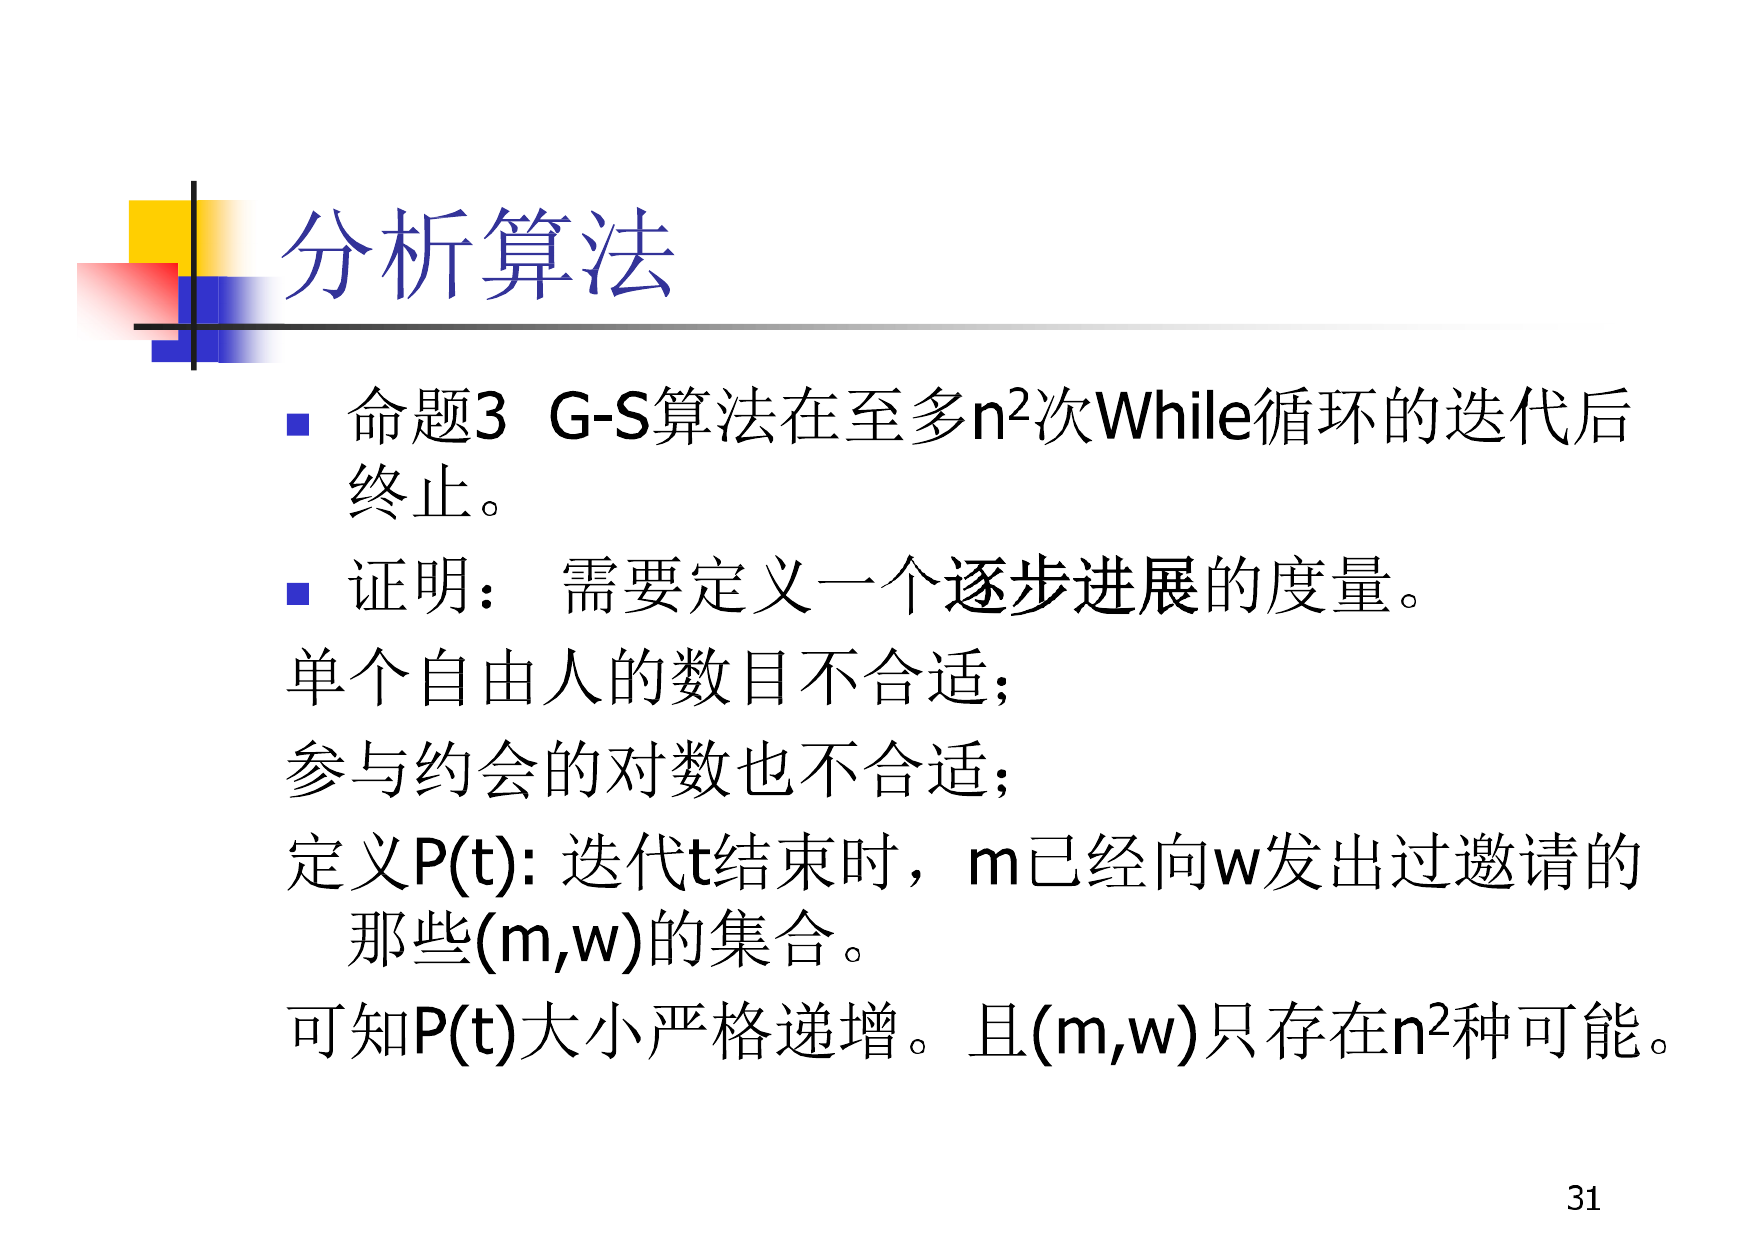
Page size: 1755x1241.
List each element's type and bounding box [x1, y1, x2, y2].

text_box [482, 599, 491, 609]
text_box [712, 1000, 772, 1060]
text_box [281, 210, 352, 300]
text_box [1567, 1185, 1600, 1211]
text_box [1208, 555, 1261, 614]
text_box [562, 832, 622, 888]
text_box [476, 390, 506, 440]
text_box [372, 832, 384, 847]
text_box [626, 831, 650, 891]
text_box [1509, 385, 1569, 446]
text_box [1105, 863, 1147, 888]
text_box [347, 385, 407, 415]
text_box [839, 1000, 897, 1060]
text_box [1107, 834, 1144, 863]
text_box [863, 739, 923, 770]
text_box [608, 206, 675, 297]
text_box [421, 946, 463, 953]
picture [1401, 594, 1416, 609]
text_box [1192, 391, 1199, 398]
text_box [877, 773, 911, 798]
text_box [349, 506, 372, 519]
text_box [293, 764, 321, 782]
text_box [381, 207, 420, 300]
text_box [525, 849, 533, 859]
text_box [753, 553, 1199, 616]
text_box [472, 839, 493, 886]
text_box [543, 647, 602, 706]
text_box [1445, 386, 1505, 442]
text_box [294, 772, 328, 790]
text_box [1544, 859, 1572, 891]
text_box [1588, 831, 1640, 890]
text_box [472, 1008, 493, 1055]
text_box [971, 848, 1017, 885]
text_box [379, 412, 400, 445]
text_box [1391, 852, 1451, 889]
text_box [1525, 833, 1534, 846]
text_box [1408, 831, 1450, 882]
text_box [547, 739, 600, 798]
text_box [800, 648, 858, 706]
text_box [495, 835, 515, 898]
text_box [362, 739, 407, 798]
text_box [927, 740, 988, 797]
text_box [349, 463, 408, 507]
text_box [776, 1001, 835, 1059]
text_box [1157, 831, 1207, 891]
text_box [347, 575, 370, 610]
text_box [550, 390, 589, 440]
text_box [413, 957, 471, 964]
text_box [376, 507, 396, 520]
text_box [1236, 1035, 1255, 1058]
text_box [377, 664, 384, 707]
text_box [350, 647, 410, 680]
text_box [563, 580, 616, 614]
text_box [383, 910, 406, 968]
text_box [997, 677, 1007, 686]
text_box [482, 770, 535, 799]
text_box [671, 647, 731, 707]
text_box [1332, 580, 1390, 613]
text_box [1030, 834, 1081, 887]
text_box [446, 909, 471, 943]
text_box [413, 909, 445, 947]
text_box [286, 582, 309, 605]
text_box [645, 833, 686, 891]
text_box [713, 876, 738, 887]
picture [77, 263, 191, 363]
text_box [416, 837, 446, 885]
text_box [407, 208, 473, 300]
text_box [927, 647, 988, 704]
text_box [1033, 1004, 1053, 1067]
text_box [426, 556, 467, 615]
text_box [333, 208, 373, 256]
text_box [877, 680, 911, 706]
text_box [286, 647, 345, 707]
text_box [356, 413, 375, 442]
text_box [1615, 1002, 1640, 1028]
picture [910, 1039, 925, 1054]
text_box [910, 869, 921, 888]
text_box [1574, 387, 1631, 445]
text_box [800, 740, 858, 798]
text_box [997, 692, 1006, 706]
text_box [1192, 403, 1199, 439]
text_box [1267, 554, 1325, 614]
text_box [520, 1000, 579, 1060]
picture [197, 200, 1615, 363]
text_box [1205, 1034, 1230, 1059]
text_box [624, 556, 683, 614]
text_box [1087, 833, 1115, 875]
text_box [478, 739, 538, 772]
text_box [651, 908, 704, 967]
text_box [622, 1018, 641, 1044]
text_box [1058, 1017, 1105, 1054]
text_box [502, 925, 549, 962]
text_box [997, 784, 1006, 798]
text_box [481, 206, 573, 300]
text_box [1177, 1004, 1196, 1067]
text_box [690, 555, 746, 614]
text_box [1517, 1003, 1577, 1059]
text_box [416, 1006, 446, 1054]
text_box [286, 413, 309, 436]
text_box [486, 648, 533, 705]
text_box [594, 415, 612, 421]
text_box [554, 952, 568, 973]
text_box [710, 908, 770, 968]
text_box [289, 779, 336, 798]
text_box [717, 385, 777, 444]
text_box [612, 647, 664, 706]
text_box [1214, 849, 1260, 885]
text_box [689, 839, 710, 886]
text_box [347, 911, 381, 967]
text_box [581, 233, 597, 252]
text_box [843, 831, 899, 891]
text_box [863, 647, 923, 678]
text_box [606, 740, 666, 799]
text_box [621, 912, 641, 975]
text_box [1454, 832, 1515, 889]
text_box [1519, 850, 1542, 886]
text_box [585, 1017, 607, 1045]
picture [845, 947, 860, 962]
text_box [671, 739, 731, 799]
text_box [736, 739, 794, 796]
text_box [425, 647, 466, 707]
text_box [351, 836, 409, 891]
text_box [1110, 1044, 1125, 1066]
text_box [997, 769, 1007, 779]
text_box [1583, 1000, 1612, 1021]
text_box [788, 942, 822, 967]
text_box [415, 740, 442, 784]
text_box [780, 385, 840, 445]
text_box [1263, 831, 1322, 891]
text_box [740, 865, 768, 891]
text_box [363, 558, 407, 611]
text_box [418, 560, 438, 600]
text_box [353, 559, 363, 571]
text_box [416, 784, 442, 797]
text_box [968, 1002, 1027, 1057]
text_box [1386, 386, 1439, 445]
text_box [495, 1004, 515, 1067]
text_box [286, 739, 345, 780]
text_box [572, 926, 619, 962]
text_box [713, 831, 771, 874]
text_box [412, 387, 471, 445]
text_box [1265, 1000, 1511, 1061]
text_box [1332, 832, 1382, 890]
text_box [582, 224, 615, 295]
text_box [351, 776, 394, 782]
text_box [1206, 386, 1377, 446]
text_box [384, 1011, 407, 1057]
picture [519, 266, 537, 277]
text_box [450, 835, 470, 898]
text_box [477, 912, 497, 975]
text_box [653, 385, 712, 446]
text_box [1614, 1030, 1640, 1058]
text_box [775, 908, 834, 939]
text_box [412, 463, 471, 517]
text_box [1275, 587, 1326, 614]
text_box [616, 390, 649, 440]
text_box [648, 1002, 708, 1060]
picture [1651, 1039, 1666, 1054]
text_box [351, 1001, 384, 1060]
text_box [912, 386, 966, 445]
text_box [601, 1001, 619, 1060]
text_box [975, 385, 1185, 446]
text_box [845, 387, 904, 441]
text_box [1088, 877, 1113, 887]
text_box [450, 1004, 470, 1067]
text_box [286, 1003, 345, 1059]
text_box [1331, 555, 1391, 579]
text_box [1128, 1018, 1175, 1054]
text_box [1214, 1002, 1252, 1037]
text_box [482, 584, 492, 594]
text_box [747, 650, 785, 706]
text_box [436, 740, 471, 798]
picture [482, 501, 497, 516]
text_box [776, 831, 835, 891]
text_box [590, 210, 605, 228]
text_box [563, 555, 618, 582]
text_box [1396, 834, 1406, 846]
text_box [287, 832, 344, 891]
text_box [525, 875, 533, 885]
text_box [1536, 831, 1579, 858]
text_box [1587, 1021, 1610, 1060]
